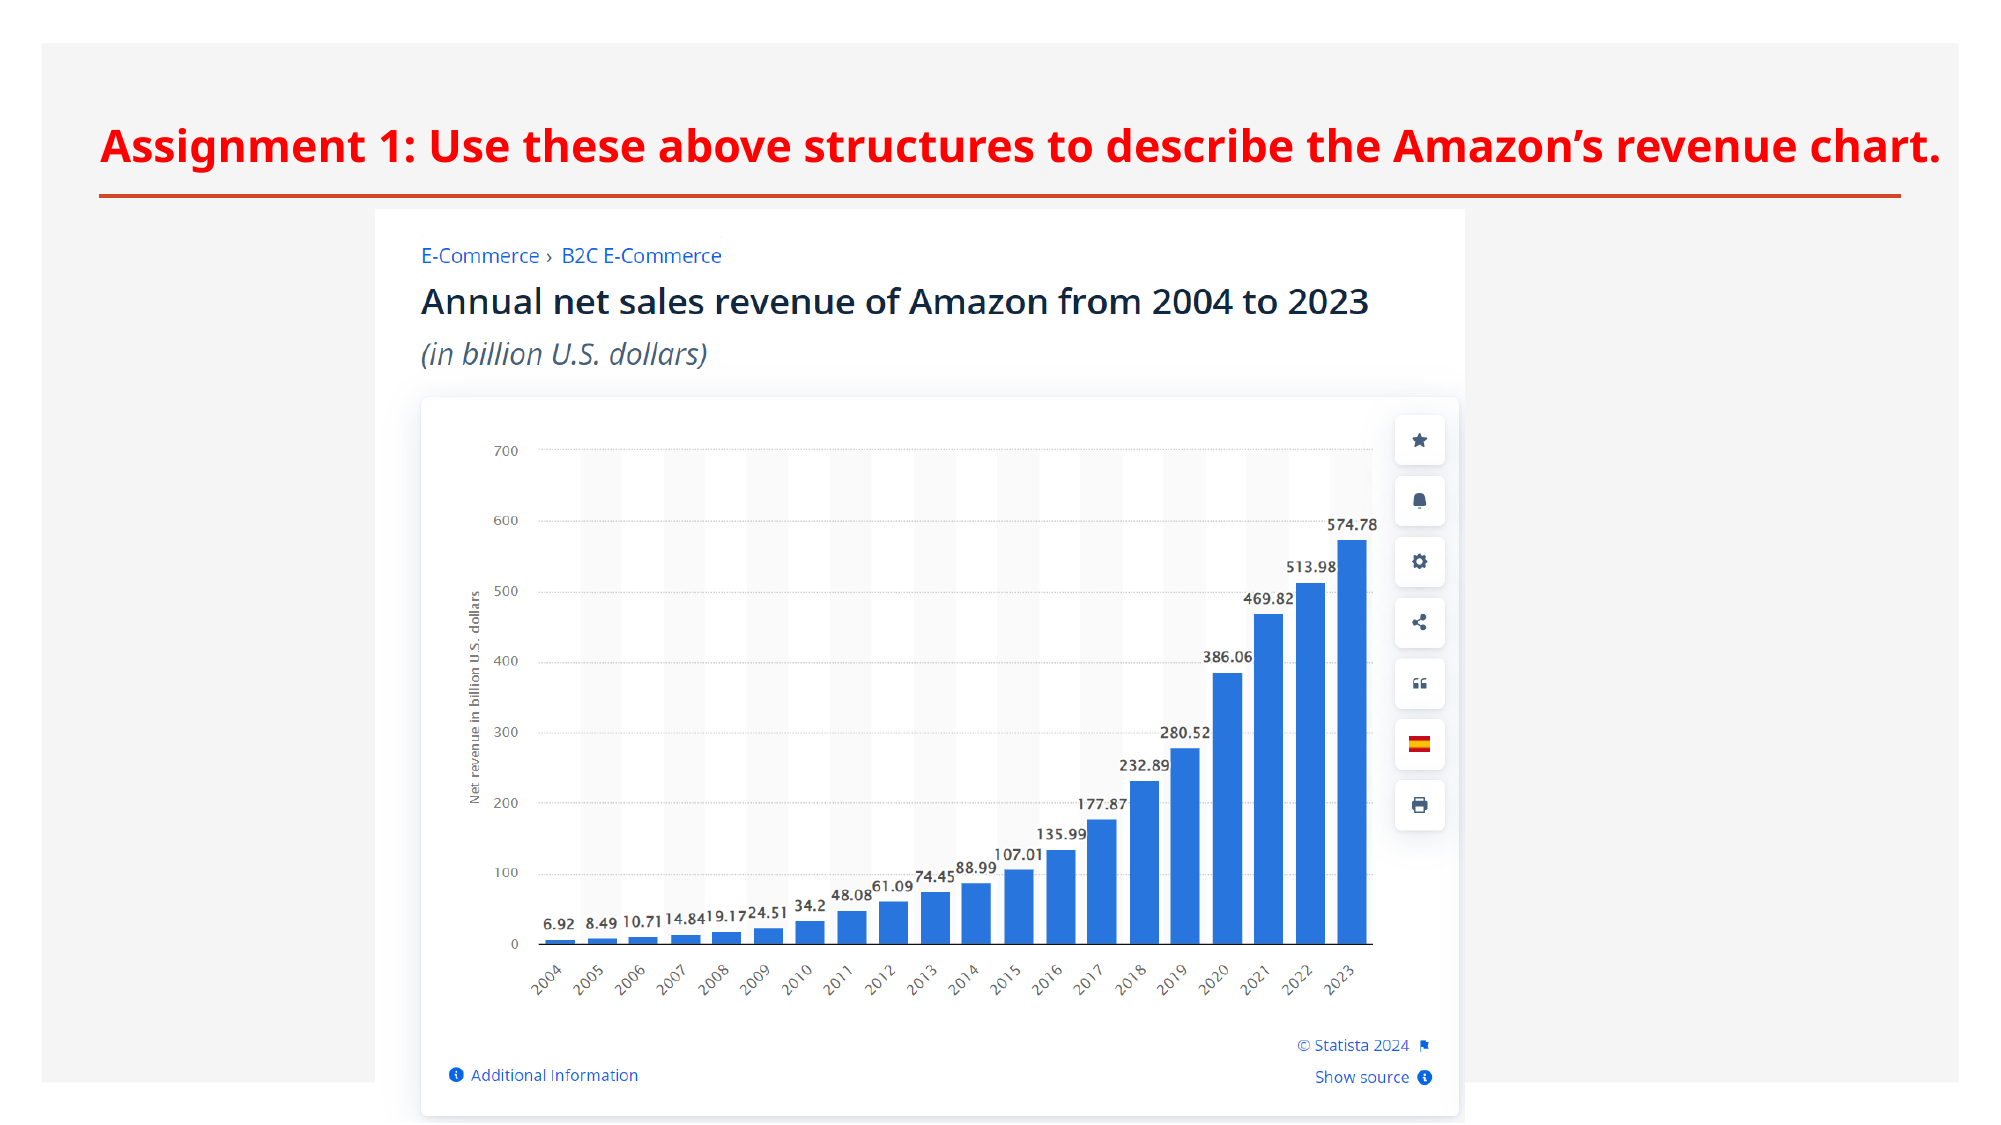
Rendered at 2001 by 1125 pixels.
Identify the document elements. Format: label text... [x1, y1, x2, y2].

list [375, 209, 1465, 1123]
title Assignment 1: Use these above structures to describe the Amazon’s revenue chart. [85, 73, 1965, 179]
